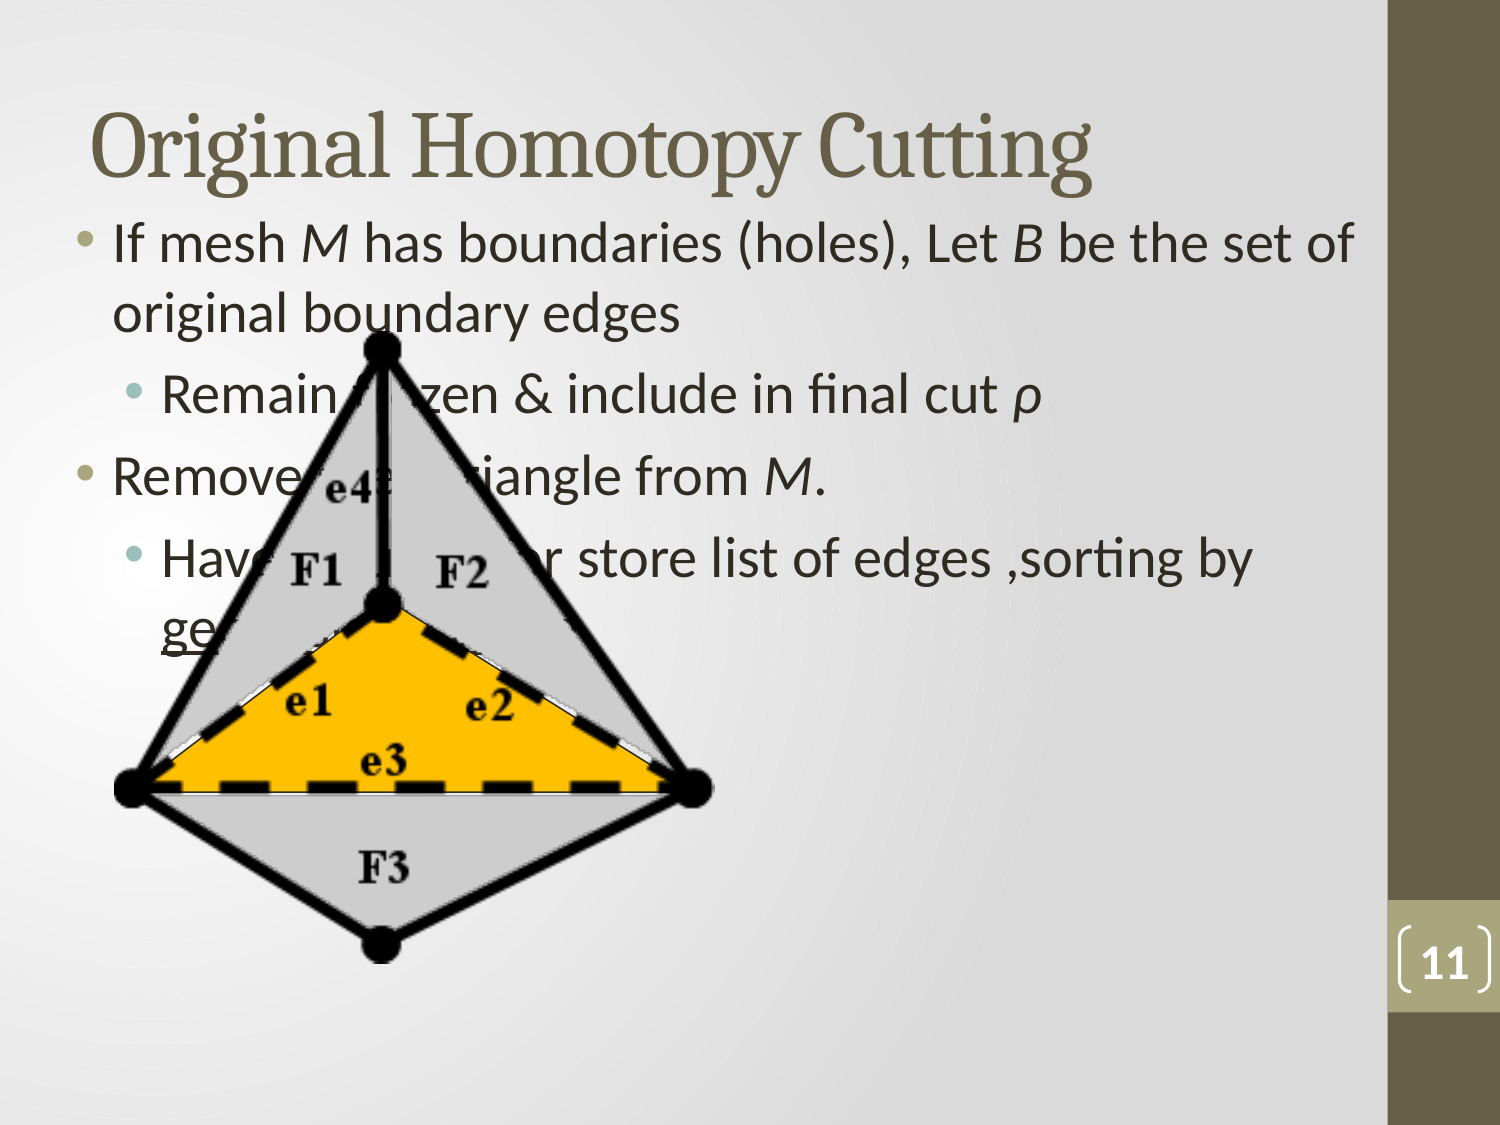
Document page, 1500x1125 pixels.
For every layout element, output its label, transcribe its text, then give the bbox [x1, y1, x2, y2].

title Original Homotopy Cutting [75, 45, 1325, 233]
slide_number 11 [1397, 925, 1492, 994]
list If mesh M has boundaries (holes), Let B be the set of original boundary edges Remain frozen & include in final cut ρ Remove seed triangle from M. Have a queue for store list of edges ,sorting by geodesic distance [41, 196, 1459, 964]
picture [113, 331, 715, 965]
